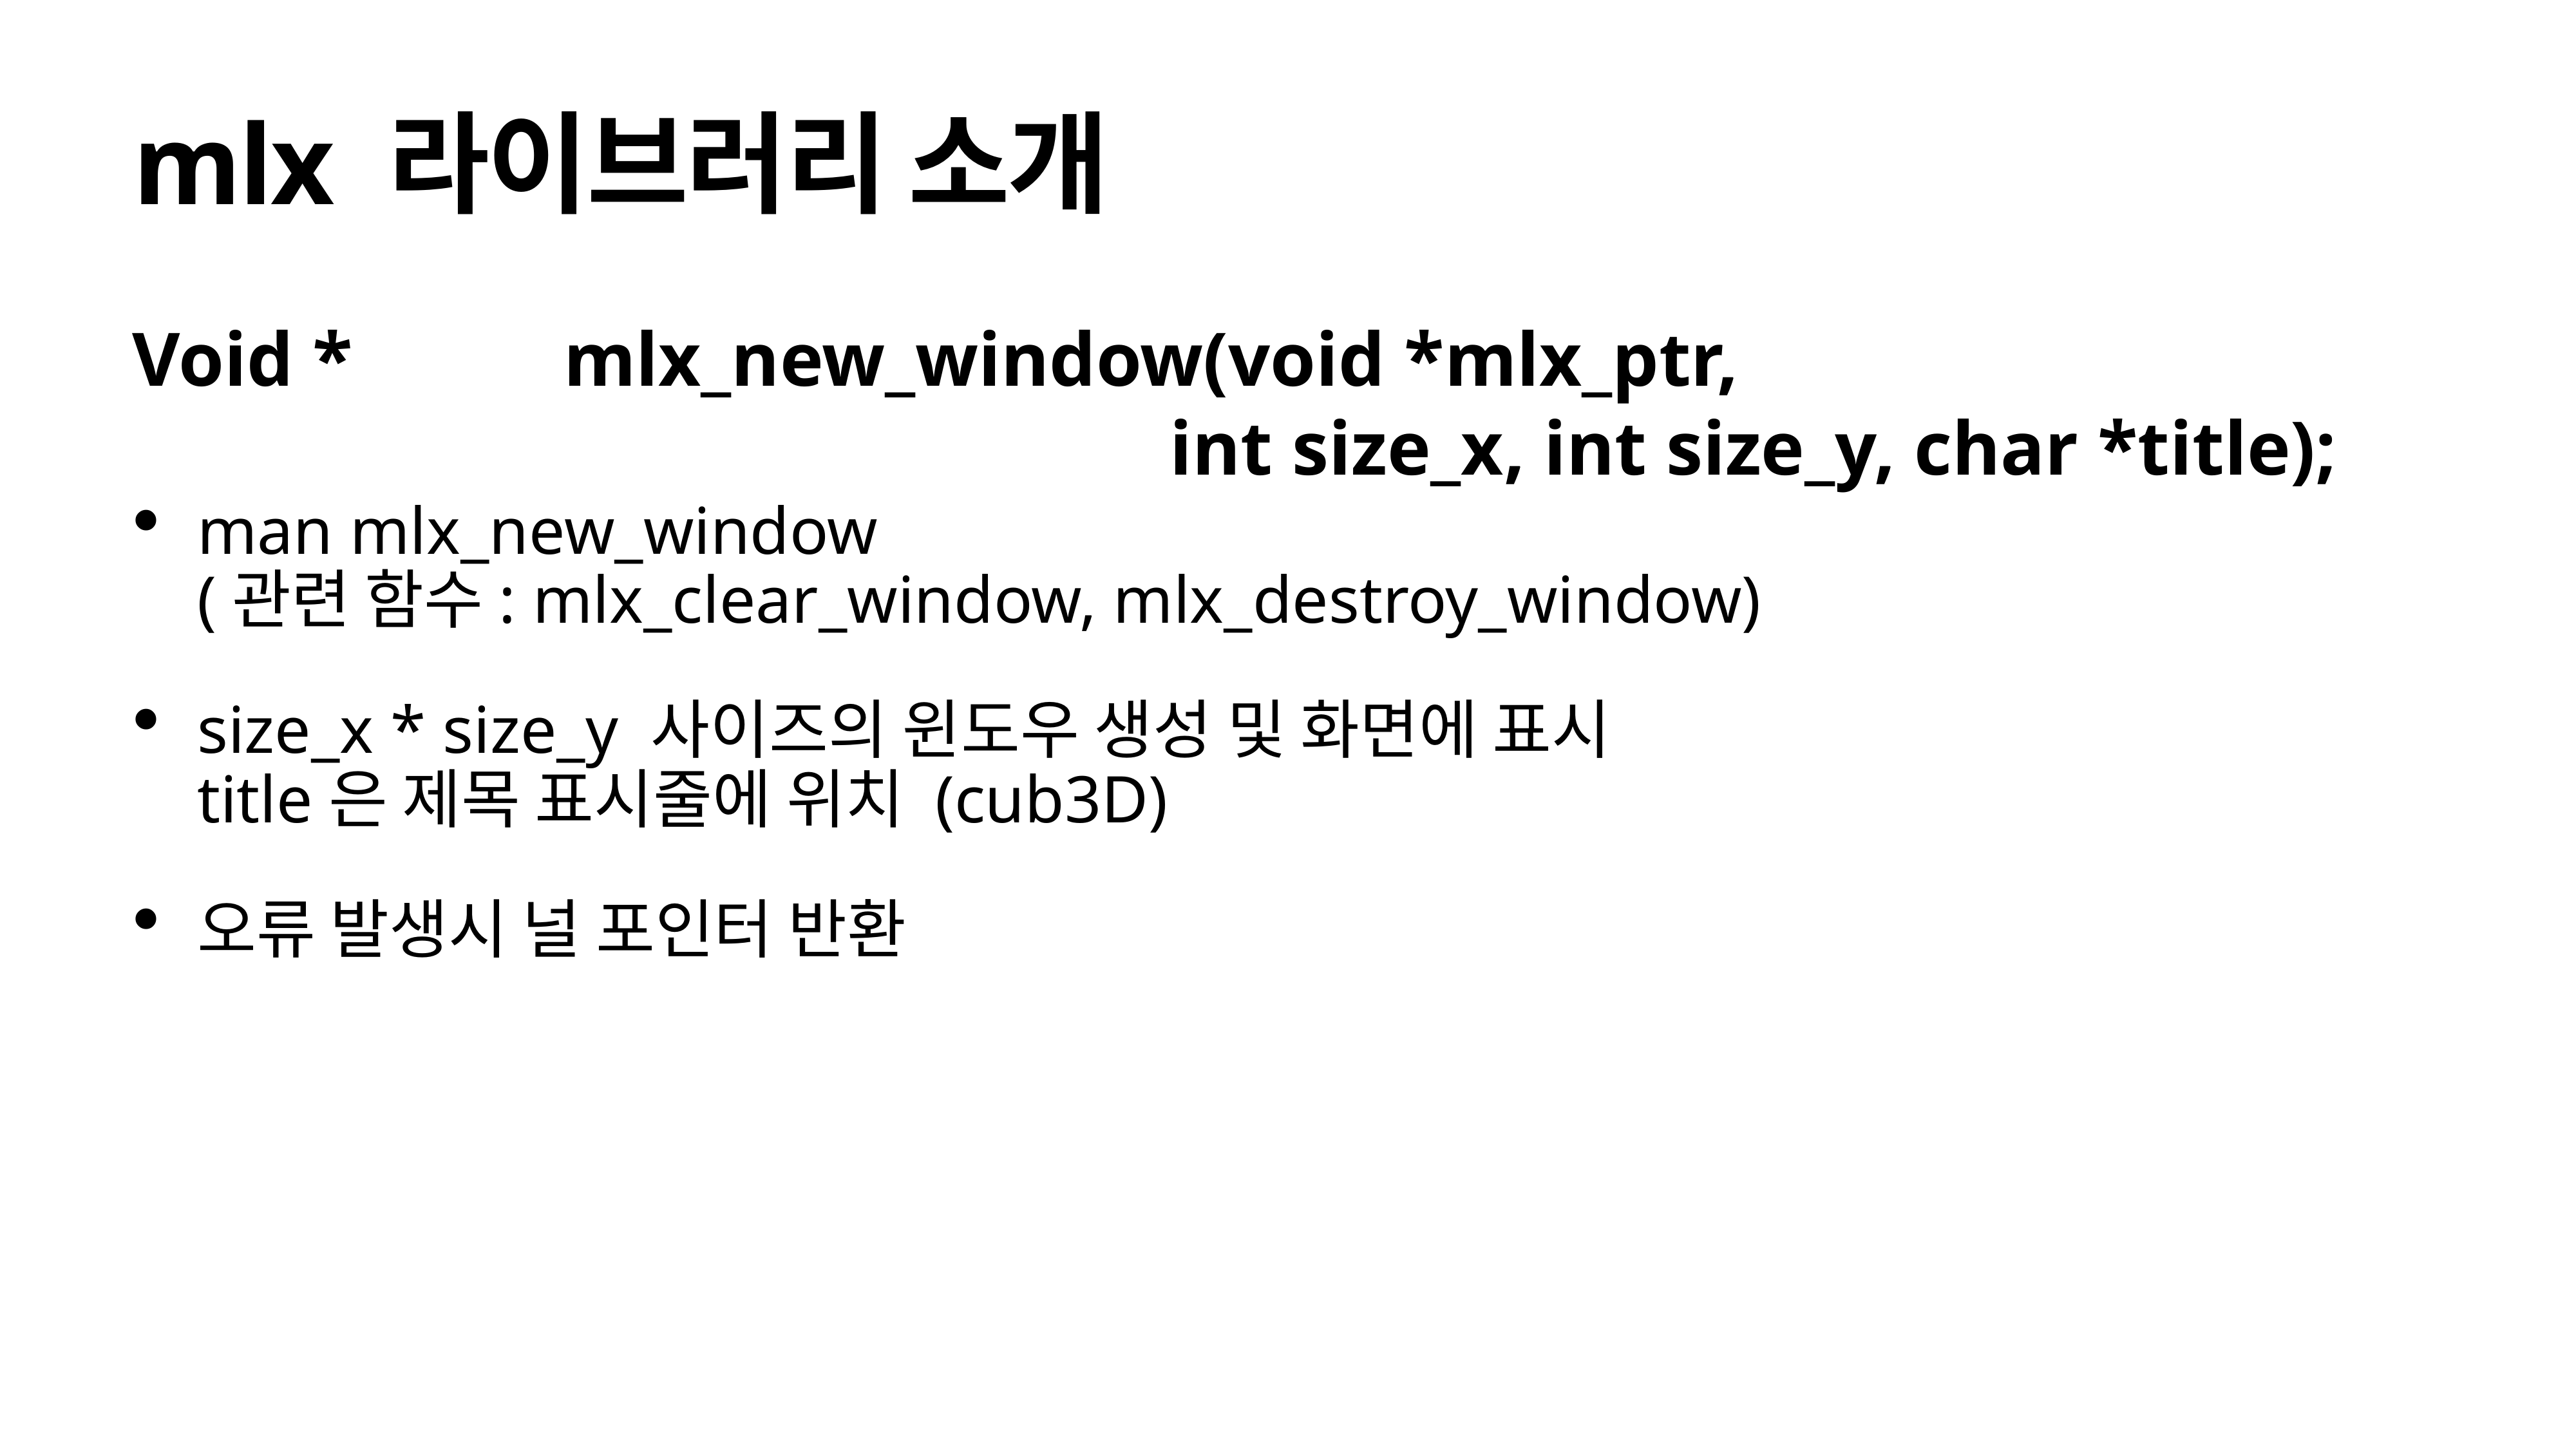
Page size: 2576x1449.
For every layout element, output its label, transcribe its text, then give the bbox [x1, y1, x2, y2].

list man mlx_new_window (관련 함수: mlx_clear_window, mlx_destroy_window) size_x * size_y 사이즈의 윈도우 생성 및 화면에 표시 title은 제목 표시줄에 위치 (cub3D) 오류 발생시 널 포인터 반환 [127, 492, 2449, 1321]
list Void * mlx_new_window(void *mlx_ptr, int size_x, int size_y, char *title); [127, 307, 2449, 492]
title mlx 라이브러리 소개 [127, 113, 2449, 266]
